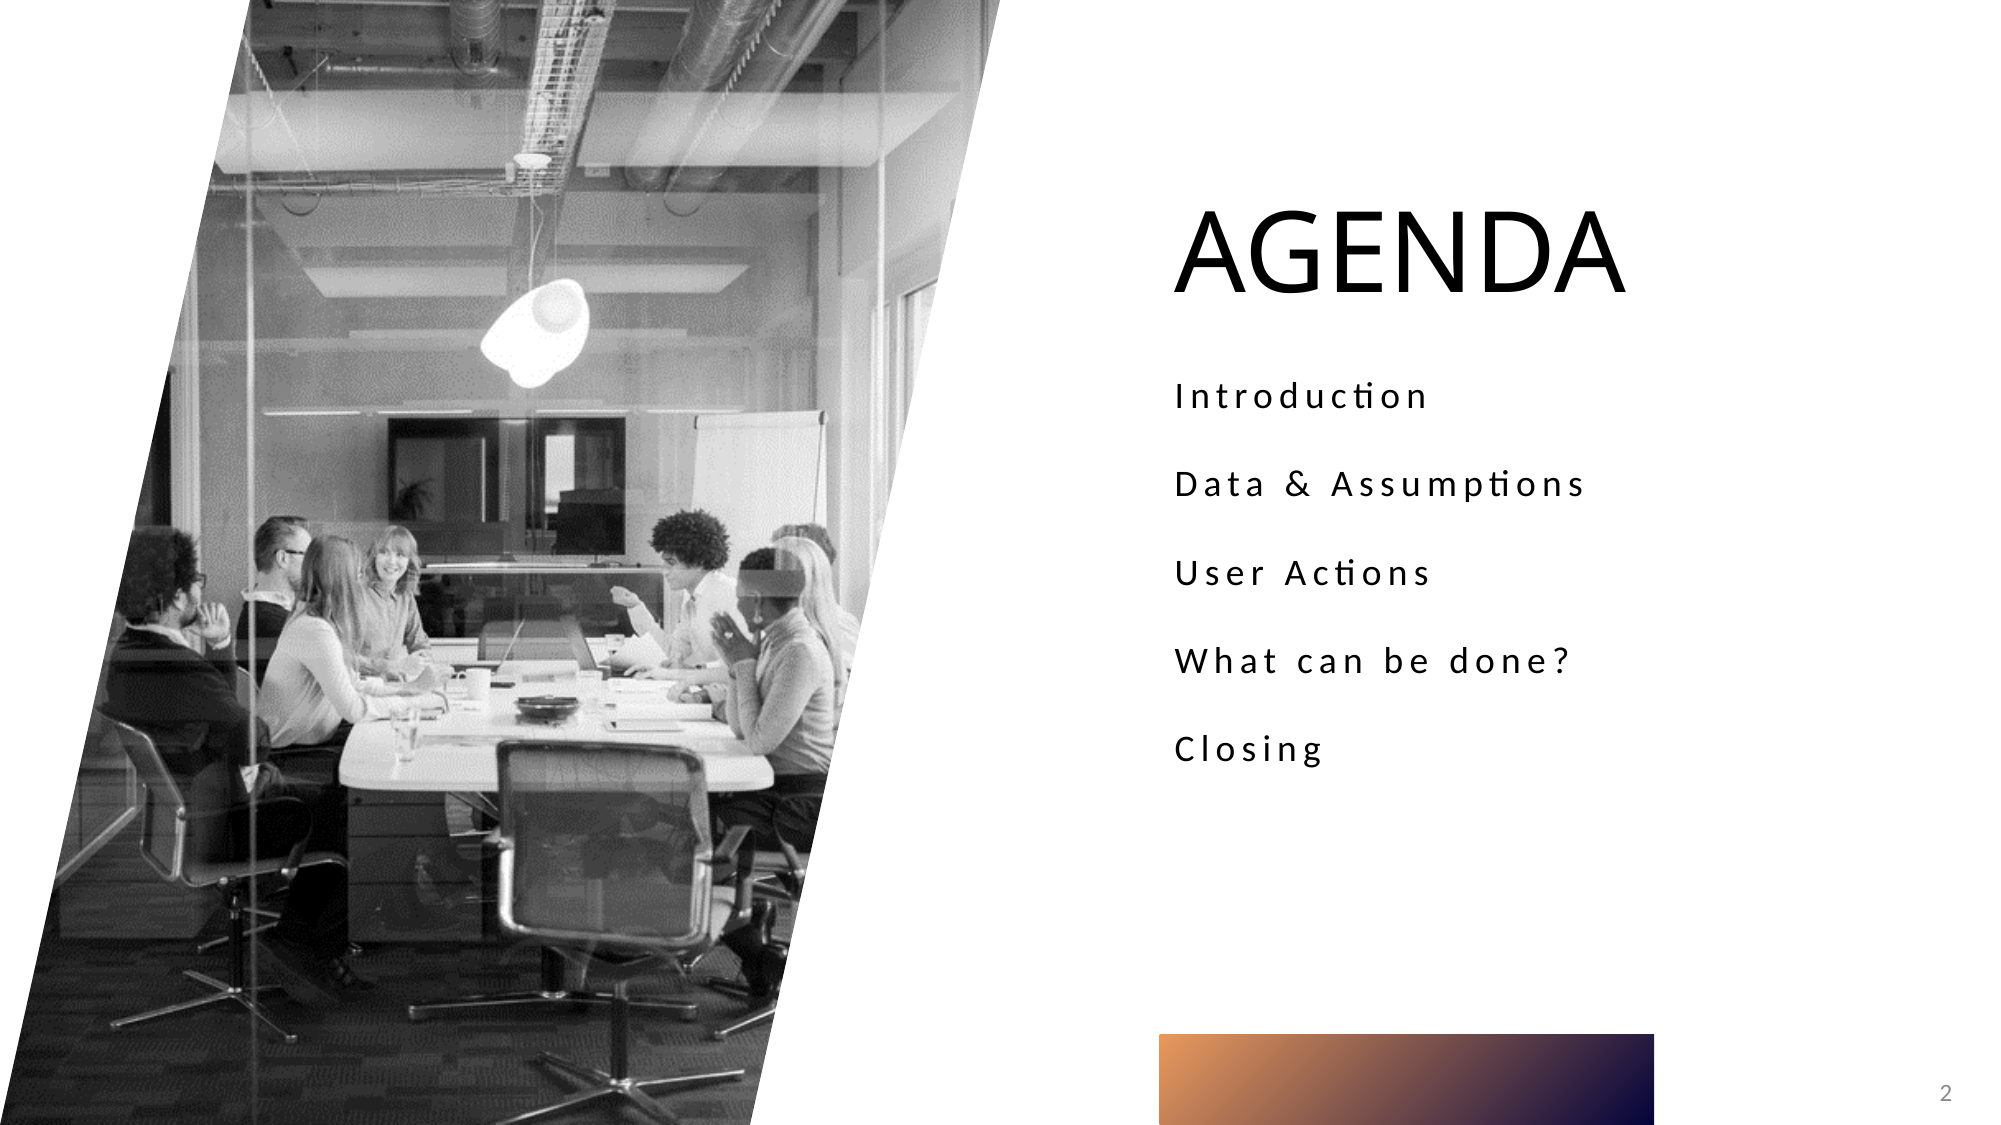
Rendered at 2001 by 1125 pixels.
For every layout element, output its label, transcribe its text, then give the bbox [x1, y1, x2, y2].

list Introduction Data & Assumptions User Actions What can be done? Closing [1159, 341, 1835, 965]
picture [0, 0, 1000, 1125]
slide_number 2 [1894, 1061, 1968, 1121]
title Agenda [1159, 105, 1955, 341]
